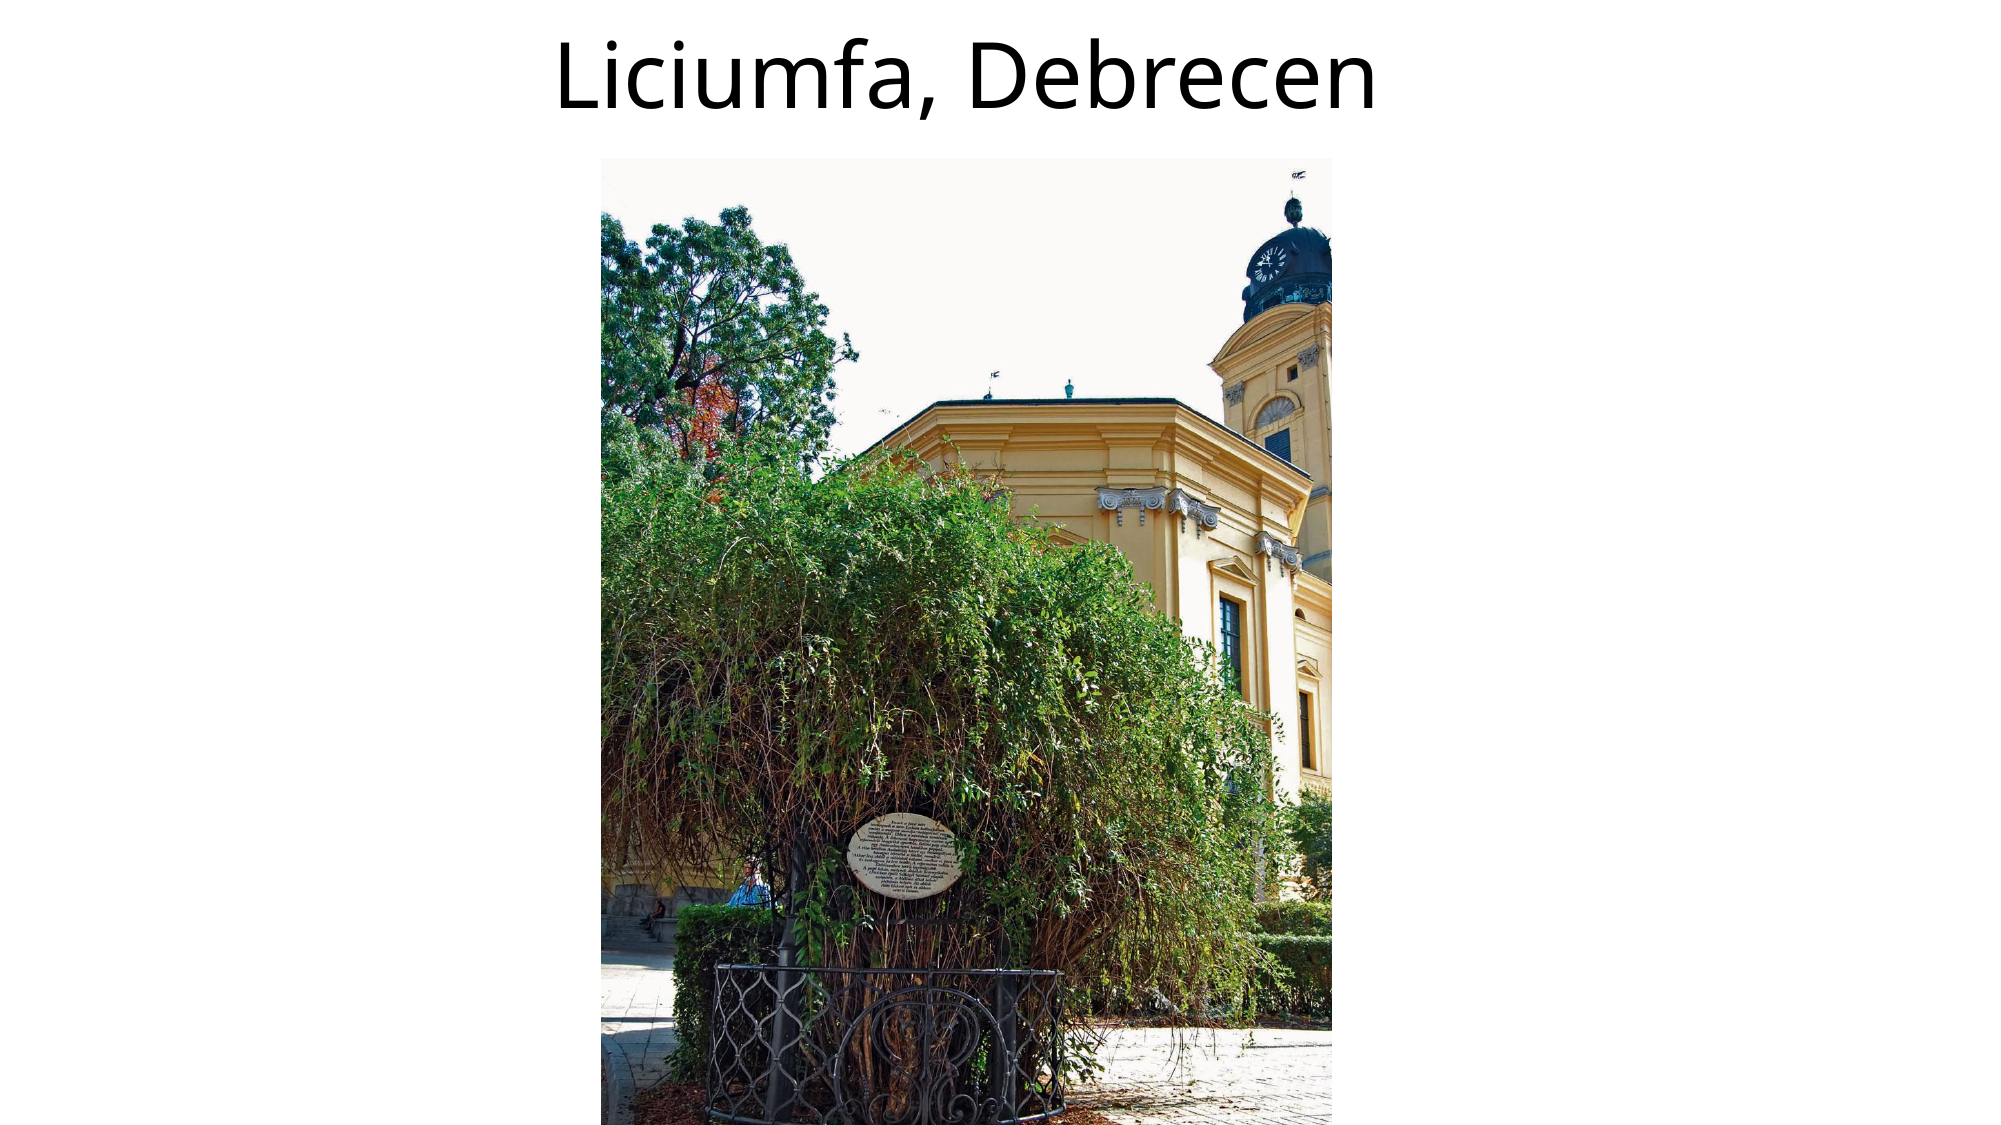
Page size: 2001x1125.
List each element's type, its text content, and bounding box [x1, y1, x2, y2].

title Liciumfa, Debrecen [104, 0, 1830, 159]
picture [601, 158, 1332, 1125]
